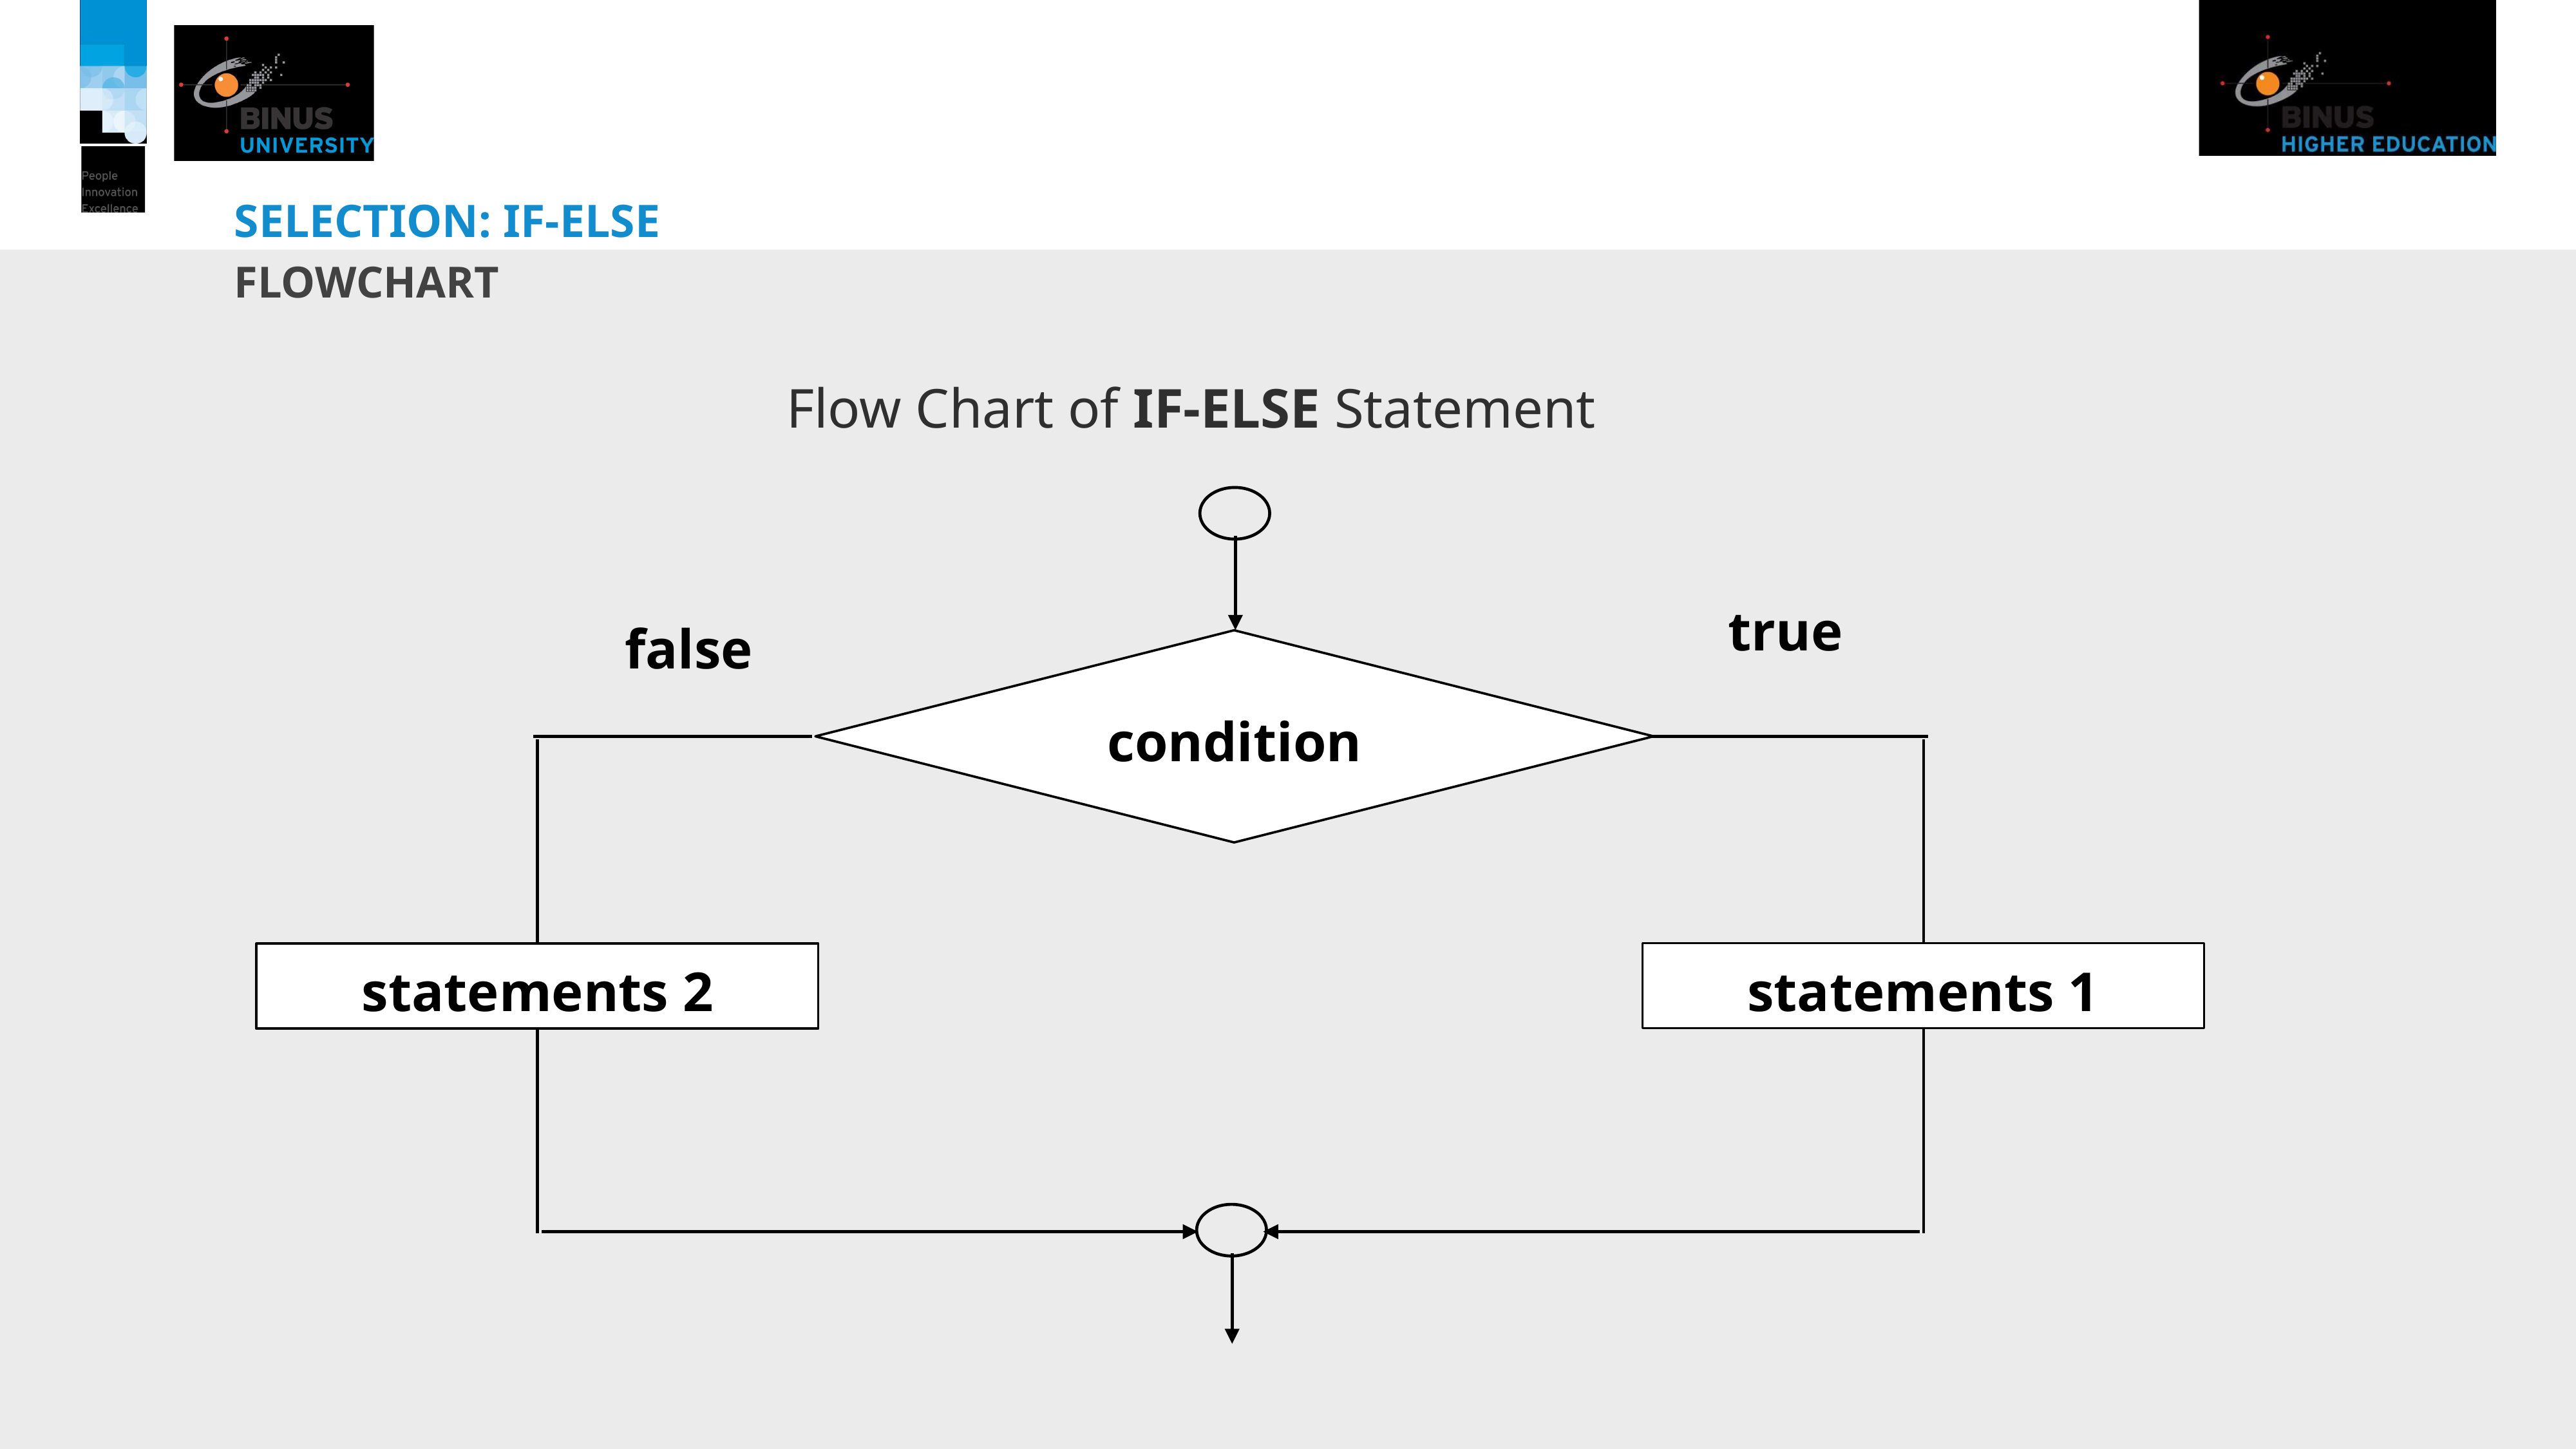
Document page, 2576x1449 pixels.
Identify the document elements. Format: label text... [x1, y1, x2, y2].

picture [174, 25, 374, 161]
picture [81, 146, 146, 213]
title Selection: IF-ELSE [228, 197, 1784, 252]
picture [80, 45, 147, 144]
text_box Flow Chart of IF-ELSE Statement [547, 369, 1835, 444]
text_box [256, 487, 2205, 1345]
picture [2199, 0, 2496, 156]
list flowchart [228, 255, 1262, 341]
